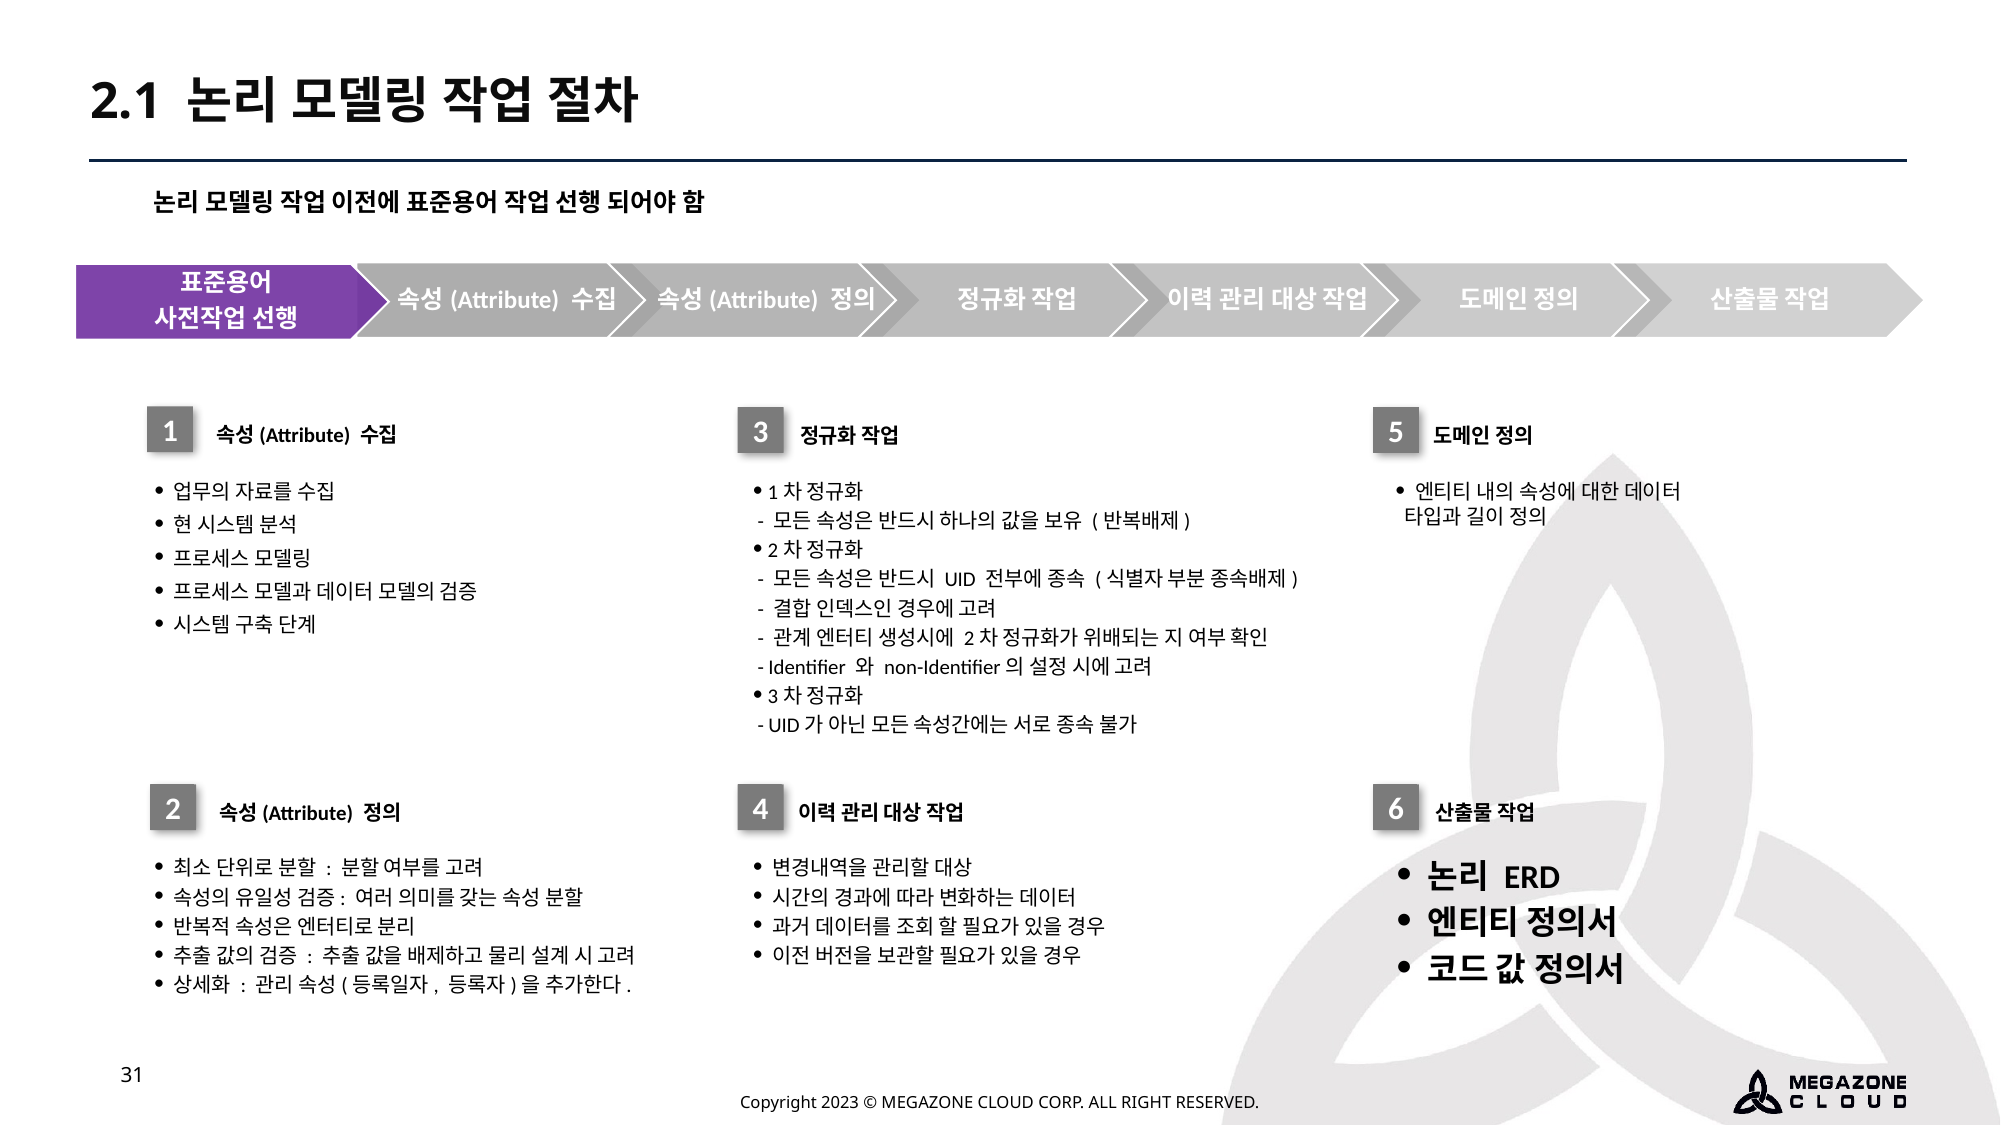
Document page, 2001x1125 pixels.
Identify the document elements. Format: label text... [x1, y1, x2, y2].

text_box 2 [150, 784, 197, 831]
text_box 4 [737, 784, 784, 831]
list 2.1 논리 모델링 작업 절차 [90, 72, 1339, 133]
text_box 표준용어 사전작업 선행 [75, 263, 353, 340]
text_box 논리 모델링 작업 이전에 표준용어 작업 선행 되어야 함 [138, 171, 1012, 217]
text_box 1 [147, 406, 193, 453]
text_box 엔티티 내의 속성에 대한 데이터 타입과 길이 정의 [1380, 471, 1734, 536]
text_box 속성(Attribute) 수집 [198, 405, 422, 451]
text_box 정규화 작업 [789, 406, 1014, 452]
text_box 6 [1373, 784, 1419, 831]
text_box 도메인 정의 [1425, 406, 1648, 452]
text_box 최소 단위로 분할 : 분할 여부를 고려 속성의 유일성 검증: 여러 의미를 갖는 속성 분할 반복적 속성은 엔터티로 분리 추출 값의 검증 : 추출 값을 배제하고 물리 설계 시 고려 상세화 : 관리 속성(등록일자, 등록자)을 추가한다. [138, 847, 703, 1004]
text_box 속성(Attribute) 정의 [199, 783, 425, 829]
text_box 5 [1373, 407, 1419, 453]
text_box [355, 262, 1925, 339]
text_box 이력 관리 대상 작업 [787, 783, 1012, 829]
text_box 1차 정규화 - 모든 속성은 반드시 하나의 값을 보유 (반복배제) 2차 정규화 - 모든 속성은 반드시 UID 전부에 종속 (식별자 부분 종속배제) - 결합 인덱스인 경우에 고려 - 관계 엔터티 생성시에 2차 정규화가 위배되는 지 여부 확인 - Identifier 와 non-Identifier의 설정 시에 고려 3차 정규화 - UID가 아닌 모든 속성간에는 서로 종속 불가 [737, 471, 1351, 745]
text_box 업무의 자료를 수집 현 시스템 분석 프로세스 모델링 프로세스 모델과 데이터 모델의 검증 시스템 구축 단계 [139, 471, 538, 645]
text_box 변경내역을 관리할 대상 시간의 경과에 따라 변화하는 데이터 과거 데이터를 조회 할 필요가 있을 경우 이전 버전을 보관할 필요가 있을 경우 [737, 847, 1288, 975]
text_box 3 [737, 407, 784, 453]
text_box 논리 ERD 엔티티 정의서 코드 값 정의서 [1380, 847, 1786, 996]
text_box 산출물 작업 [1424, 783, 1649, 829]
picture [0, 0, 2001, 1125]
